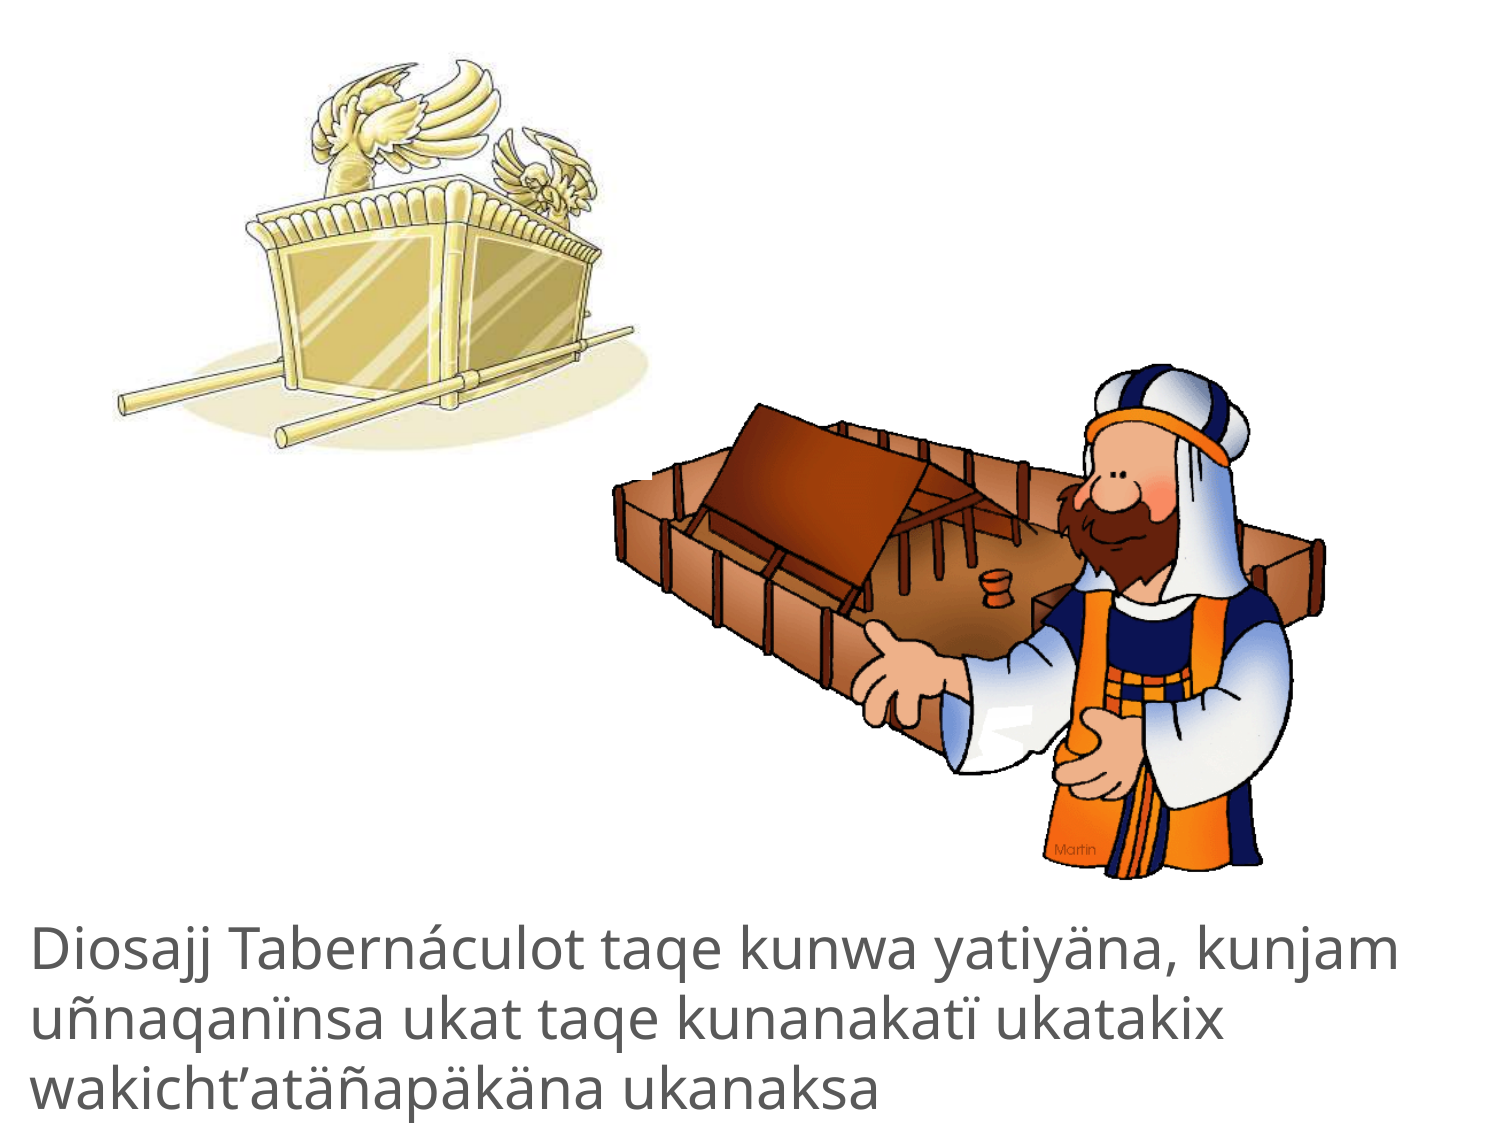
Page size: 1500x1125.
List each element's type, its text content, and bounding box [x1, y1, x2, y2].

picture [111, 18, 1340, 895]
text_box Diosajj Tabernáculot taqe kunwa yatiyäna, kunjam uñnaqanïnsa ukat taqe kunanakatï ukatakix wakichtʼatäñapäkäna ukanaksa [14, 903, 1486, 1125]
